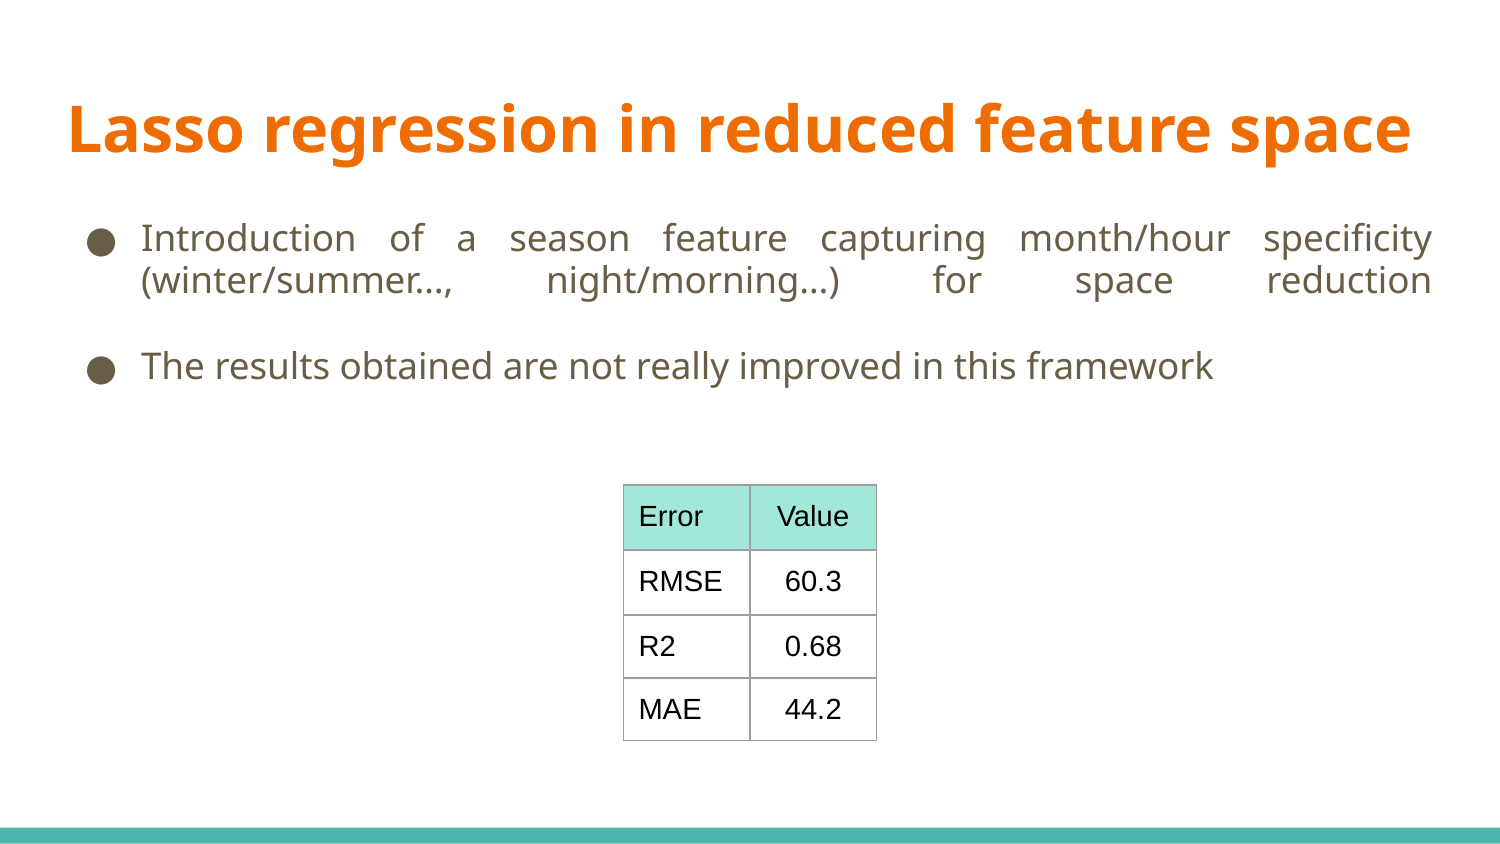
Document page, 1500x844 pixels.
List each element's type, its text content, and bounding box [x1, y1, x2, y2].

table_header Value [751, 486, 876, 549]
table_cell RMSE [624, 551, 749, 614]
table_cell 44.2 [751, 679, 876, 740]
title Lasso regression in reduced feature space [51, 72, 1449, 189]
table_cell 0.68 [751, 616, 876, 677]
table_cell MAE [624, 679, 749, 740]
list Introduction of a season feature capturing month/hour specificity (winter/summer…, night/morning…) for space reduction The results obtained are not really improved in this framework [51, 203, 1449, 746]
table_cell R2 [624, 616, 749, 677]
table_cell 60.3 [751, 551, 876, 614]
table_header Error [624, 486, 749, 549]
